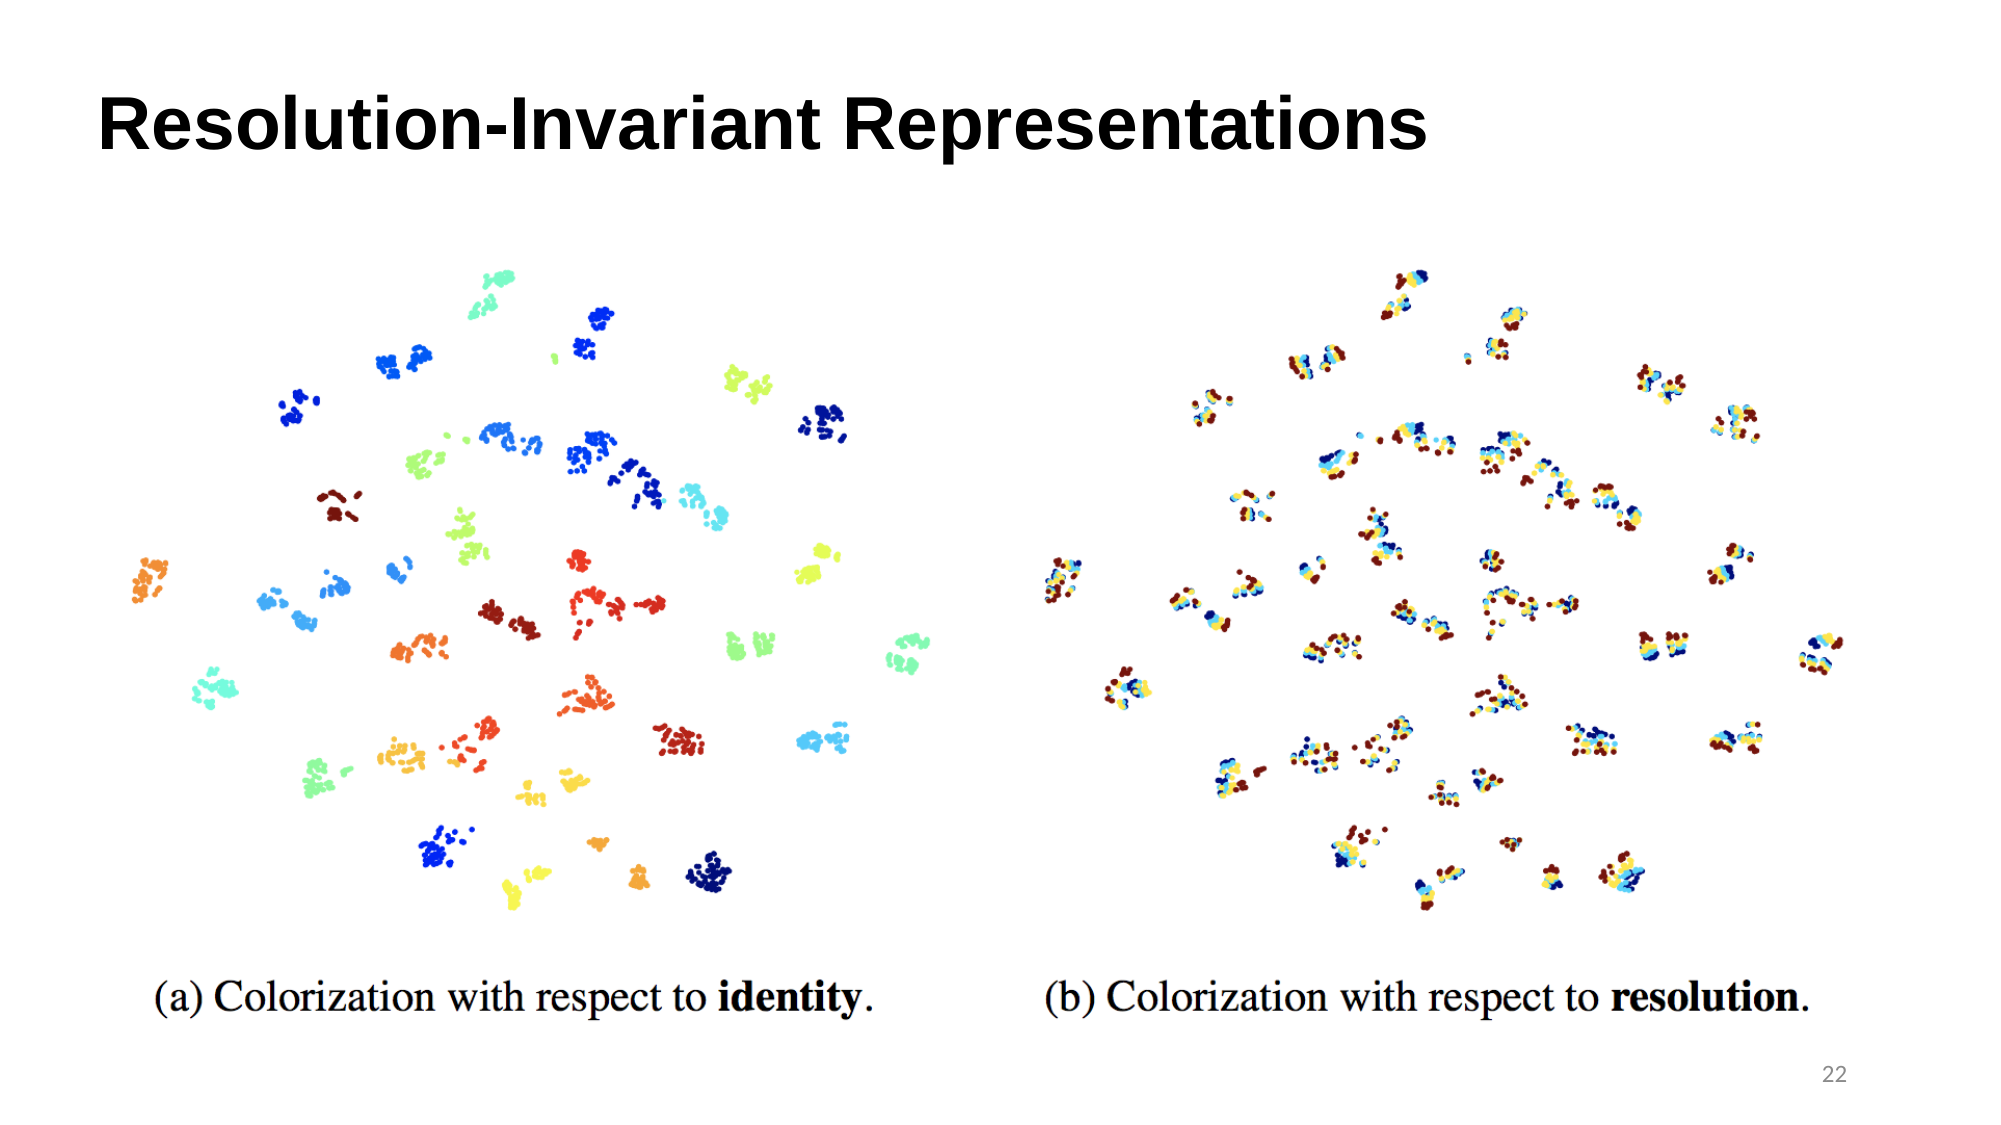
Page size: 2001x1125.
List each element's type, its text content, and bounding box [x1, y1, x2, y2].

picture [82, 211, 953, 1043]
text_box Resolution-Invariant Representations [82, 54, 1960, 197]
slide_number 22 [1412, 1043, 1863, 1103]
picture [1004, 211, 1878, 1043]
